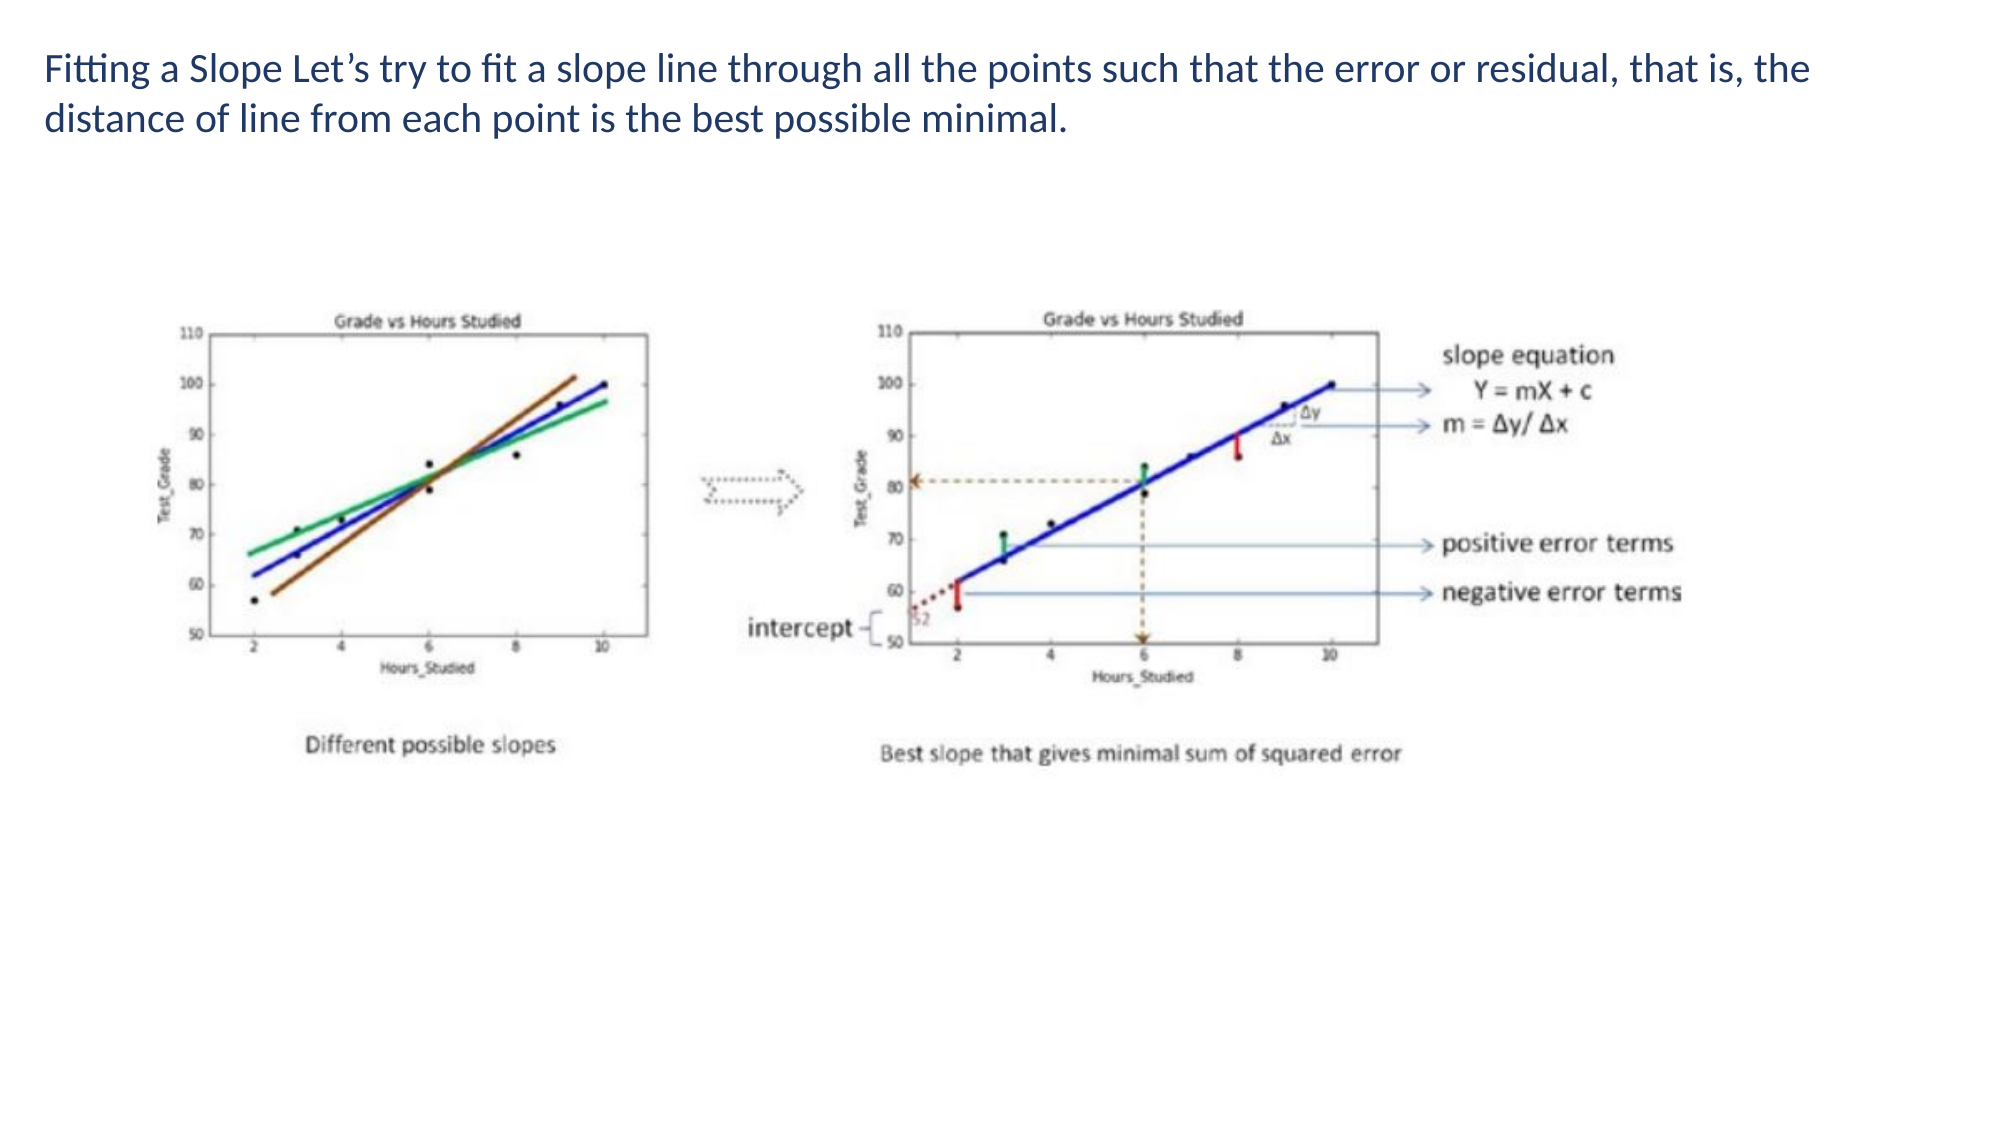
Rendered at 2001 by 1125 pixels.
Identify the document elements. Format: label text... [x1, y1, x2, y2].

picture [96, 283, 1795, 808]
text_box Fitting a Slope Let’s try to fit a slope line through all the points such that the error or residual, that is, the distance of line from each point is the best possible minimal. [29, 32, 1971, 148]
